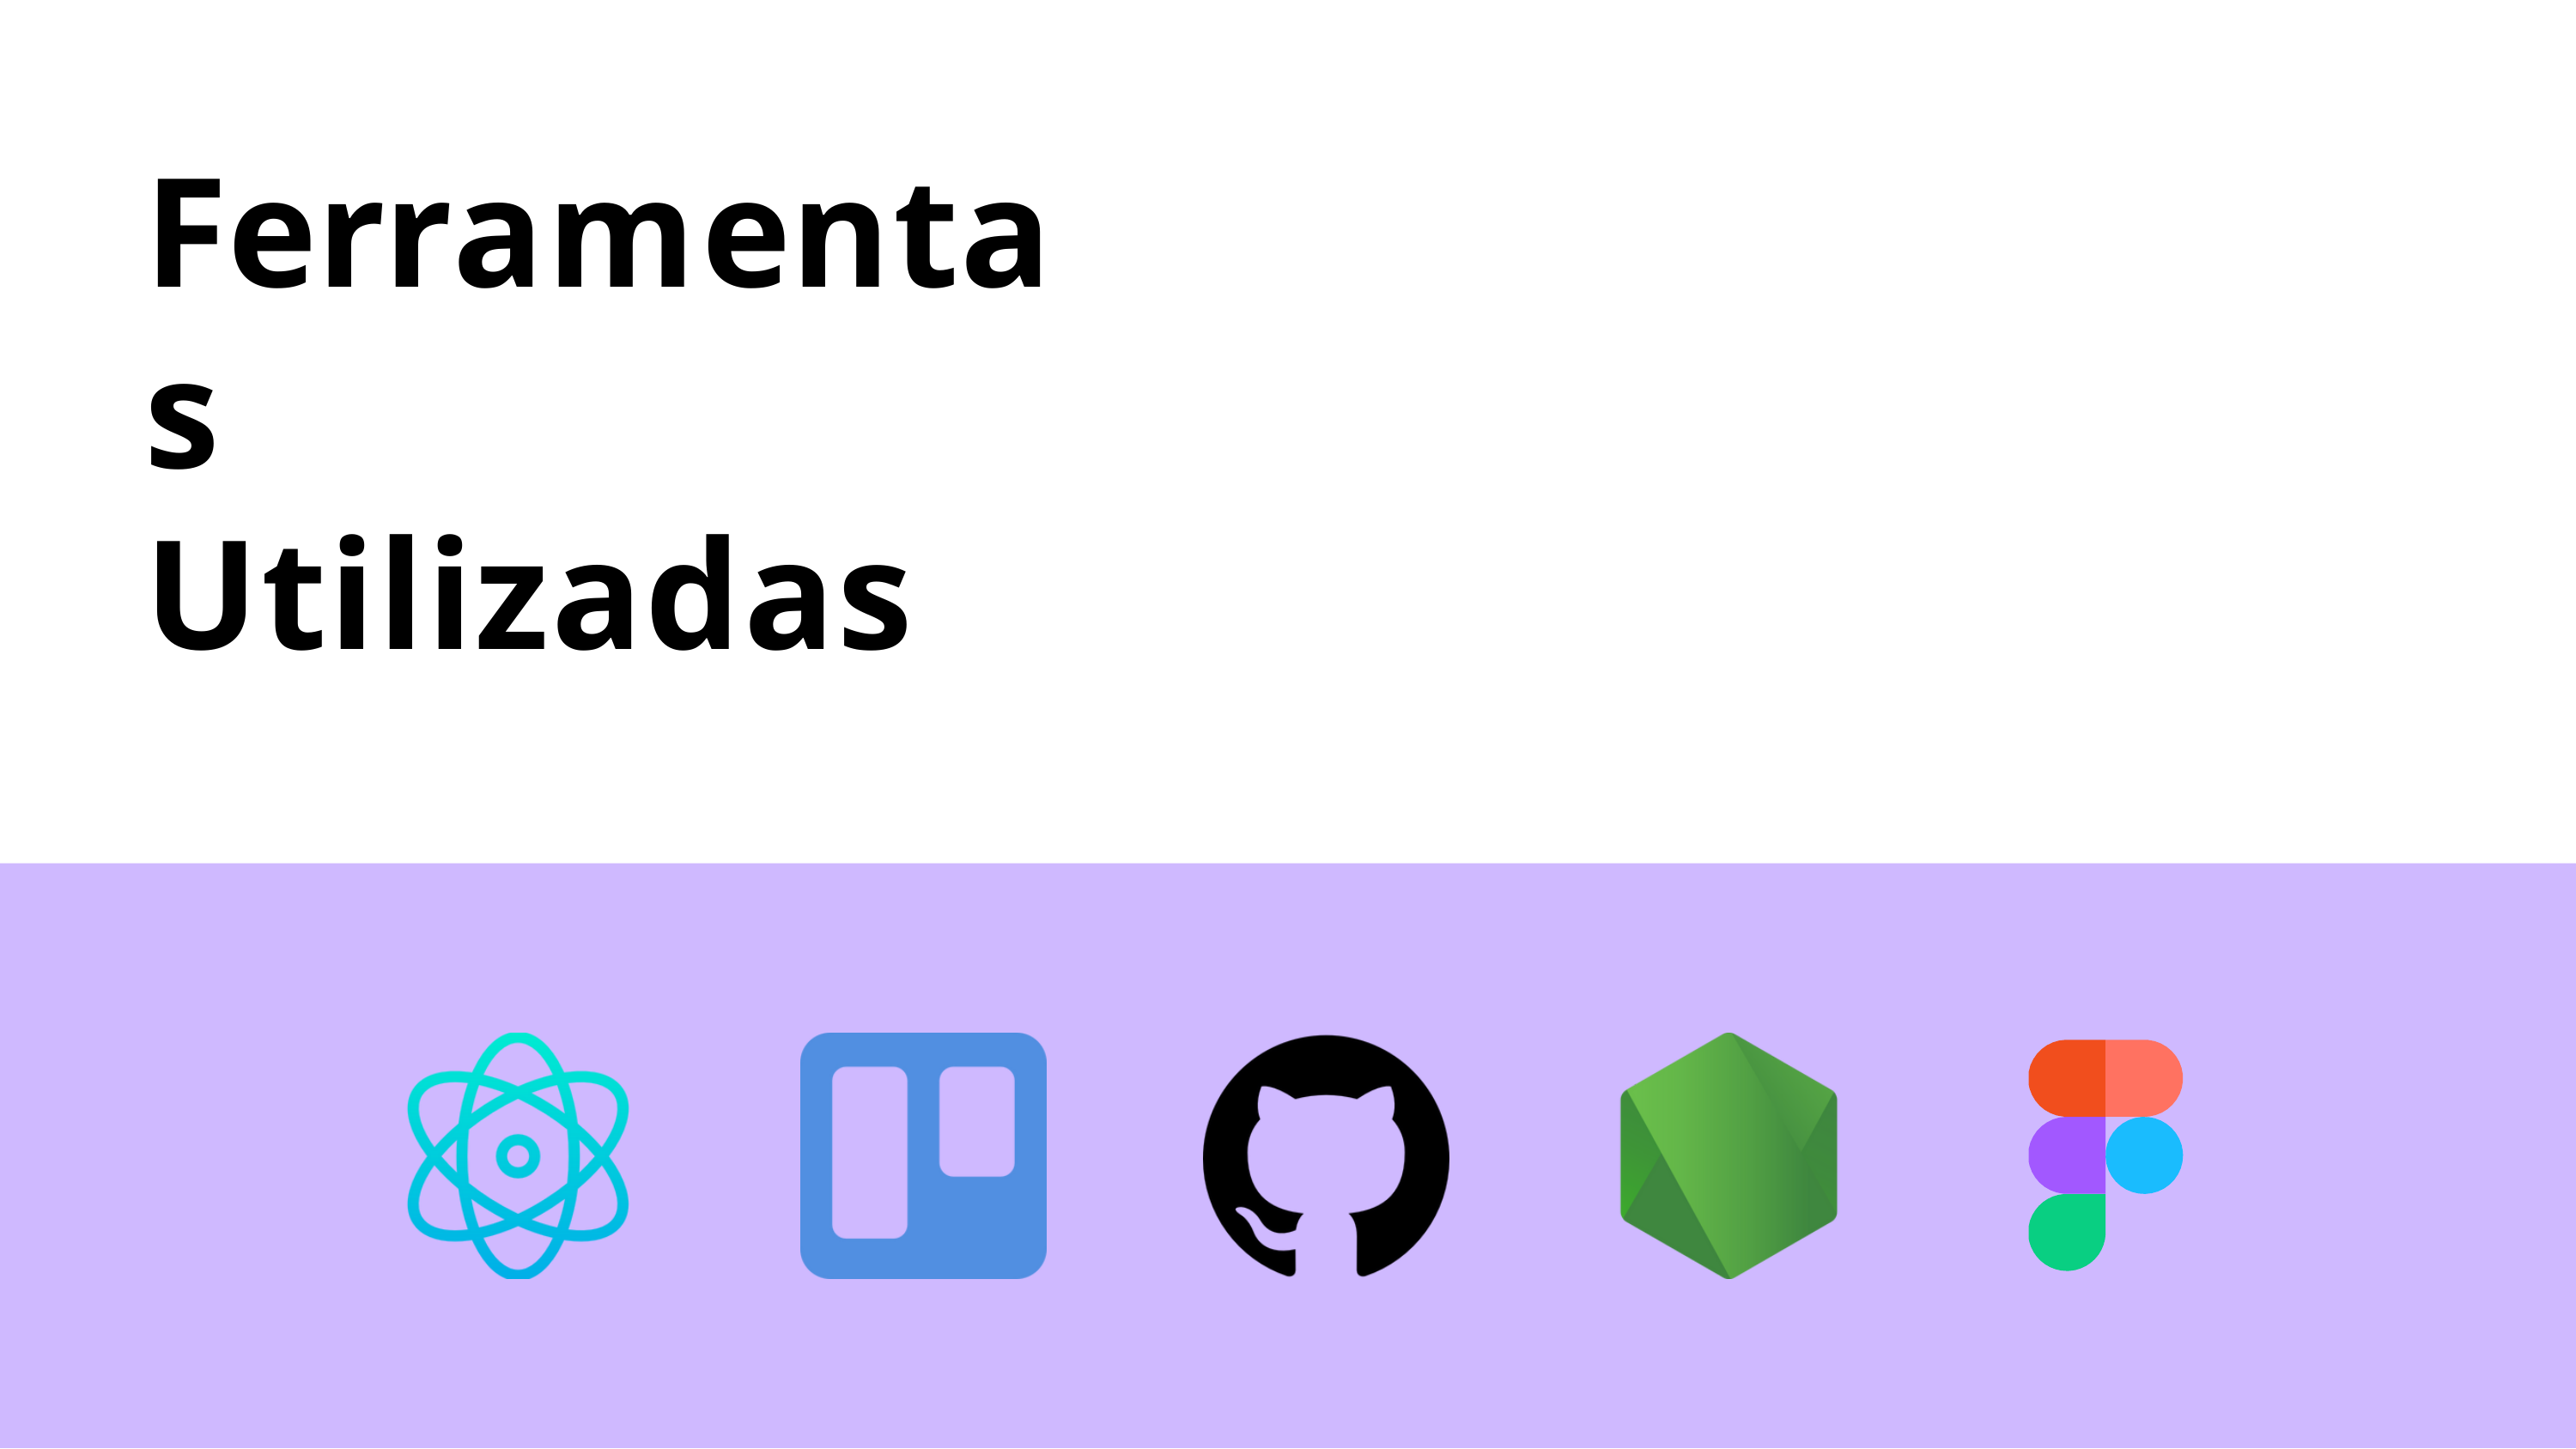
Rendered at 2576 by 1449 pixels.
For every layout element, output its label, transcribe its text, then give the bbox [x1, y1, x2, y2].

title Ferramentas Utilizadas [143, 130, 1054, 680]
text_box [0, 863, 2576, 1449]
